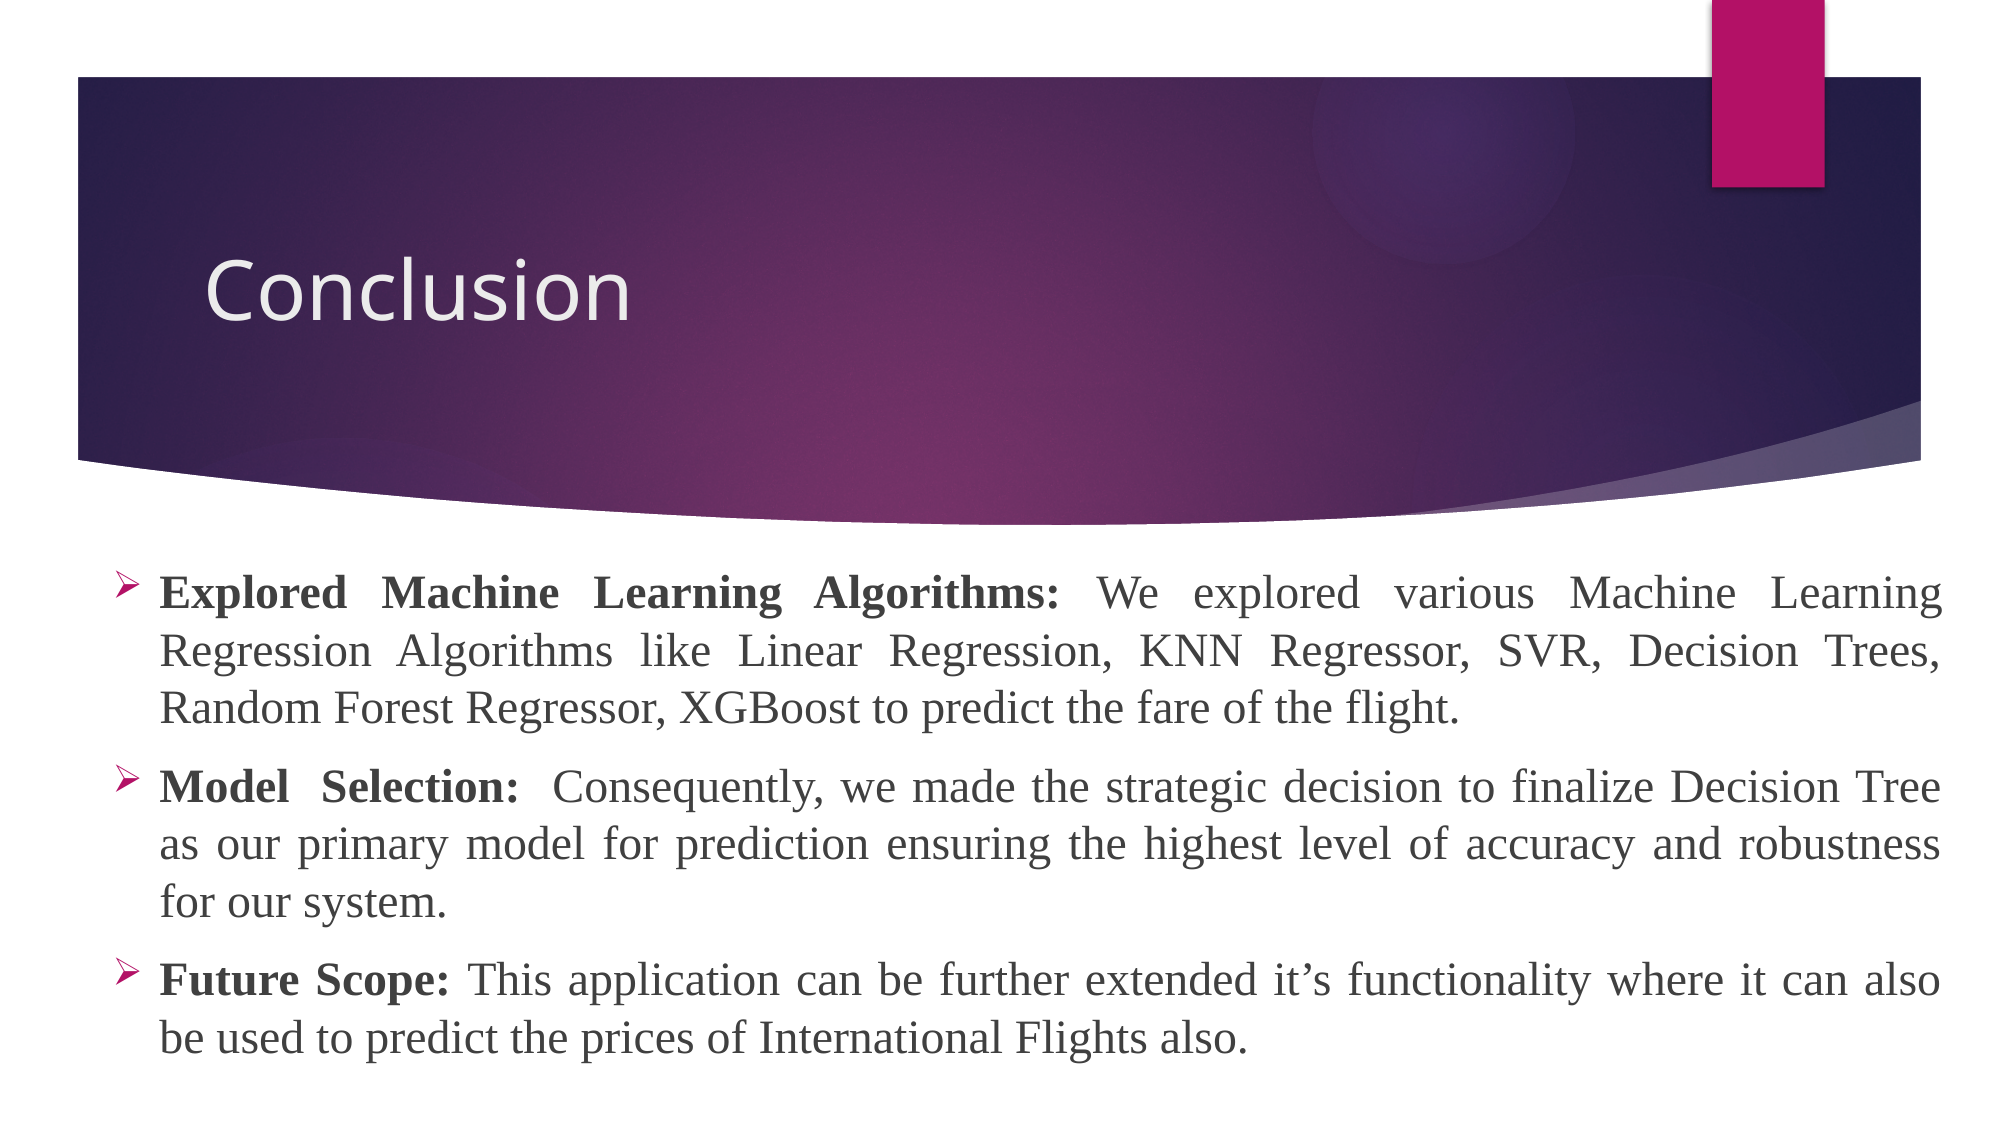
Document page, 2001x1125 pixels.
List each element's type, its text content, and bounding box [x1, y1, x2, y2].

list Explored Machine Learning Algorithms: We explored various Machine Learning Regression Algorithms like Linear Regression, KNN Regressor, SVR, Decision Trees, Random Forest Regressor, XGBoost to predict the fare of the flight. Model Selection: Consequently, we made the strategic decision to finalize Decision Tree as our primary model for prediction ensuring the highest level of accuracy and robustness for our system. Future Scope: This application can be further extended it’s functionality where it can also be used to predict the prices of International Flights also. [97, 531, 1960, 1092]
title Conclusion [188, 174, 1638, 400]
